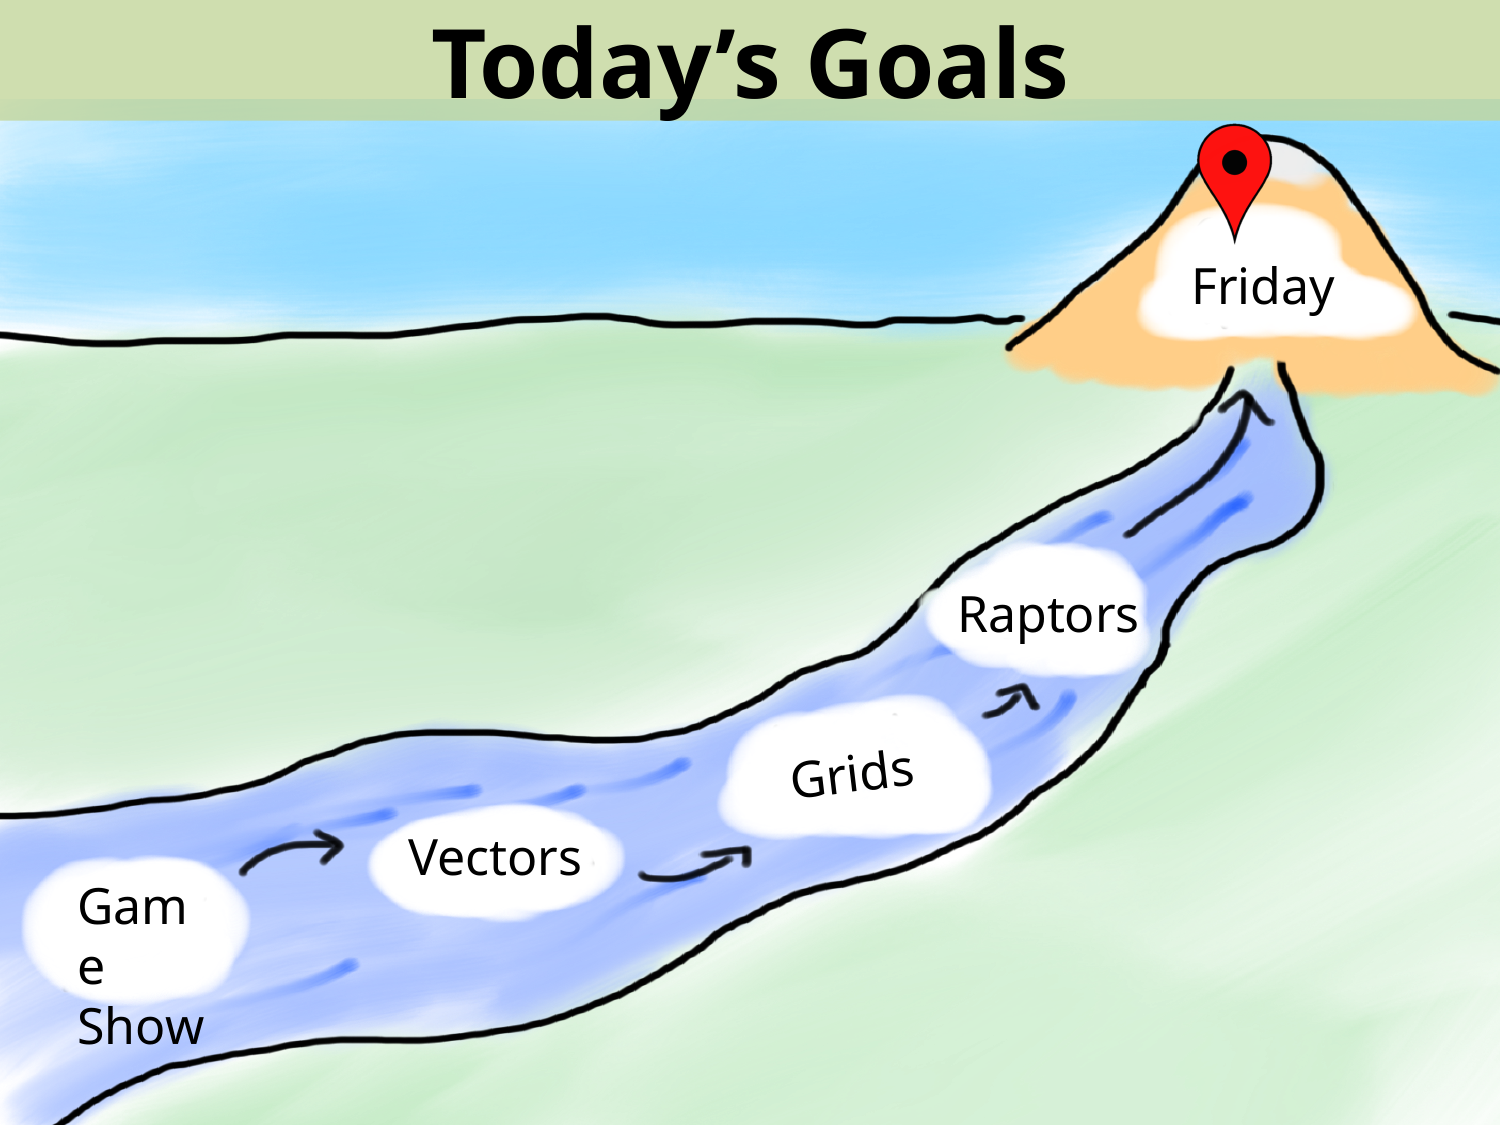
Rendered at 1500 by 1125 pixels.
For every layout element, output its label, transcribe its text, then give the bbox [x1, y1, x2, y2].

text_box Today’s Goals [0, 0, 1500, 58]
picture [0, 60, 1500, 1125]
